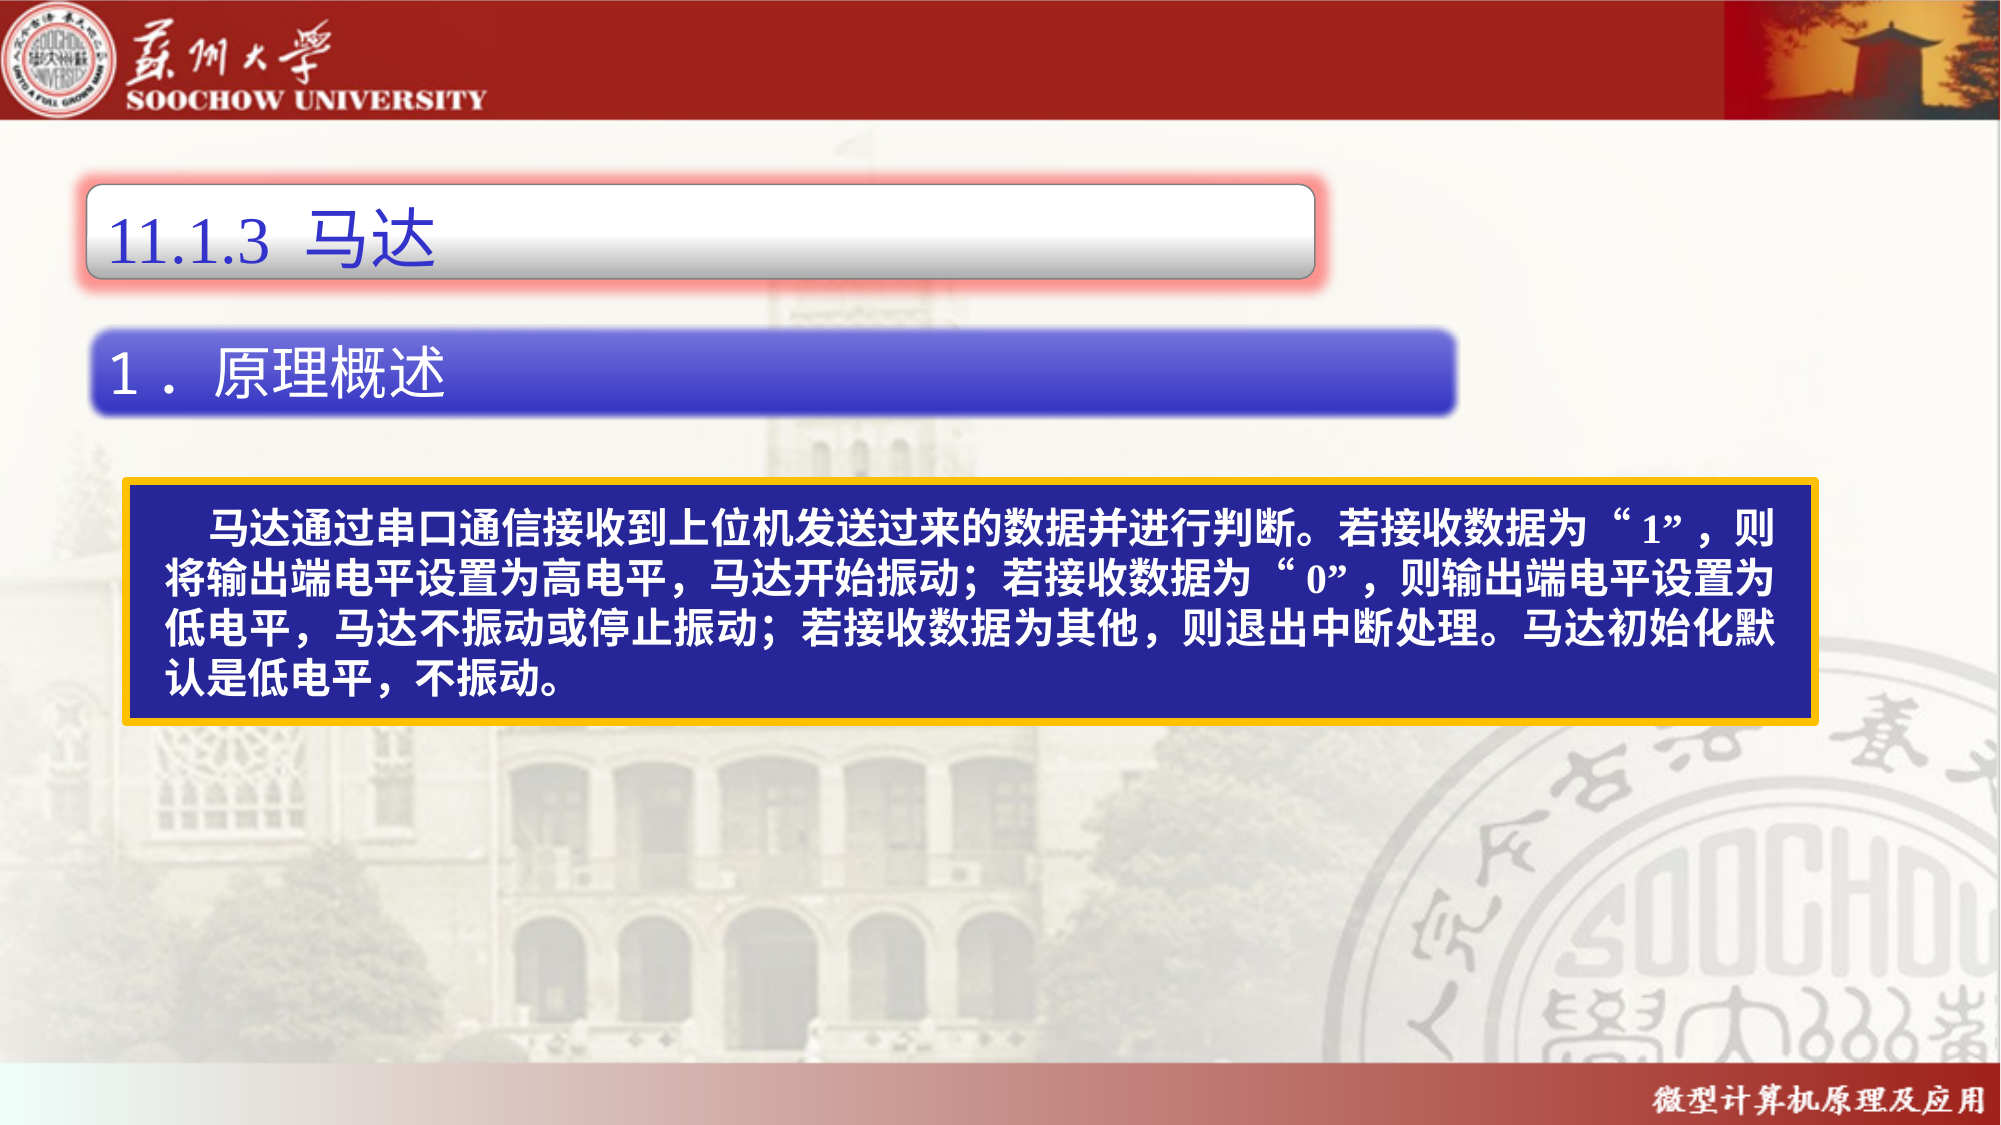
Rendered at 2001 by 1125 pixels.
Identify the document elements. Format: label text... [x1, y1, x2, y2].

picture [0, 0, 2001, 1125]
text_box 11.1.3 马达 [86, 184, 1315, 279]
text_box 1．原理概述 [98, 335, 1452, 412]
text_box 马达通过串口通信接收到上位机发送过来的数据并进行判断。若接收数据为“1”，则将输出端电平设置为高电平，马达开始振动；若接收数据为“0”，则输出端电平设置为低电平，马达不振动或停止振动；若接收数据为其他，则退出中断处理。马达初始化默认是低电平，不振动。 [125, 481, 1816, 723]
